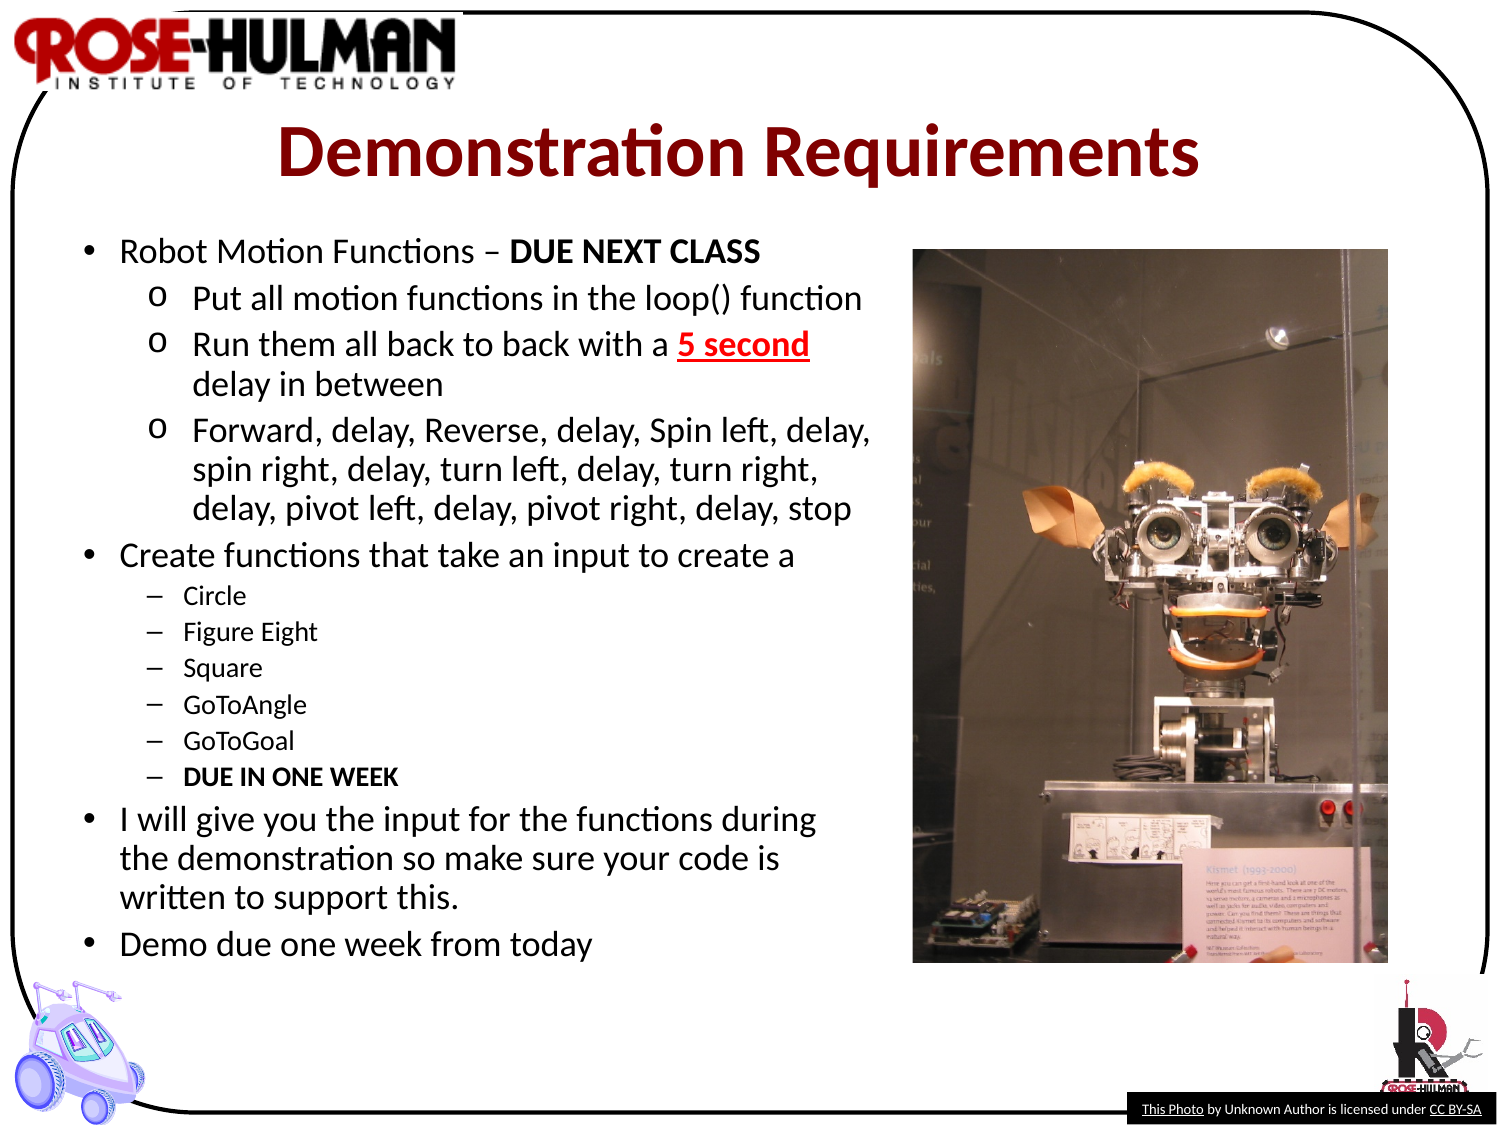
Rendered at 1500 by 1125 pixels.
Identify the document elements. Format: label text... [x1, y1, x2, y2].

title Demonstration Requirements [79, 103, 1400, 200]
text_box This Photo by Unknown Author is licensed under CC BY-SA [1127, 1092, 1497, 1125]
picture [10, 12, 463, 91]
picture [1374, 974, 1488, 1092]
list Robot Motion Functions – DUE NEXT CLASS Put all motion functions in the loop() function Run them all back to back with a 5 second delay in between Forward, delay, Reverse, delay, Spin left, delay, spin right, delay, turn left, delay, turn right, delay, pivot left, delay, pivot right, delay, stop Create functions that take an input to create a Circle Figure Eight Square GoToAngle GoToGoal DUE IN ONE WEEK I will give you the input for the functions during the demonstration so make sure your code is written to support this. Demo due one week from today [50, 224, 888, 1038]
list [912, 249, 1389, 963]
